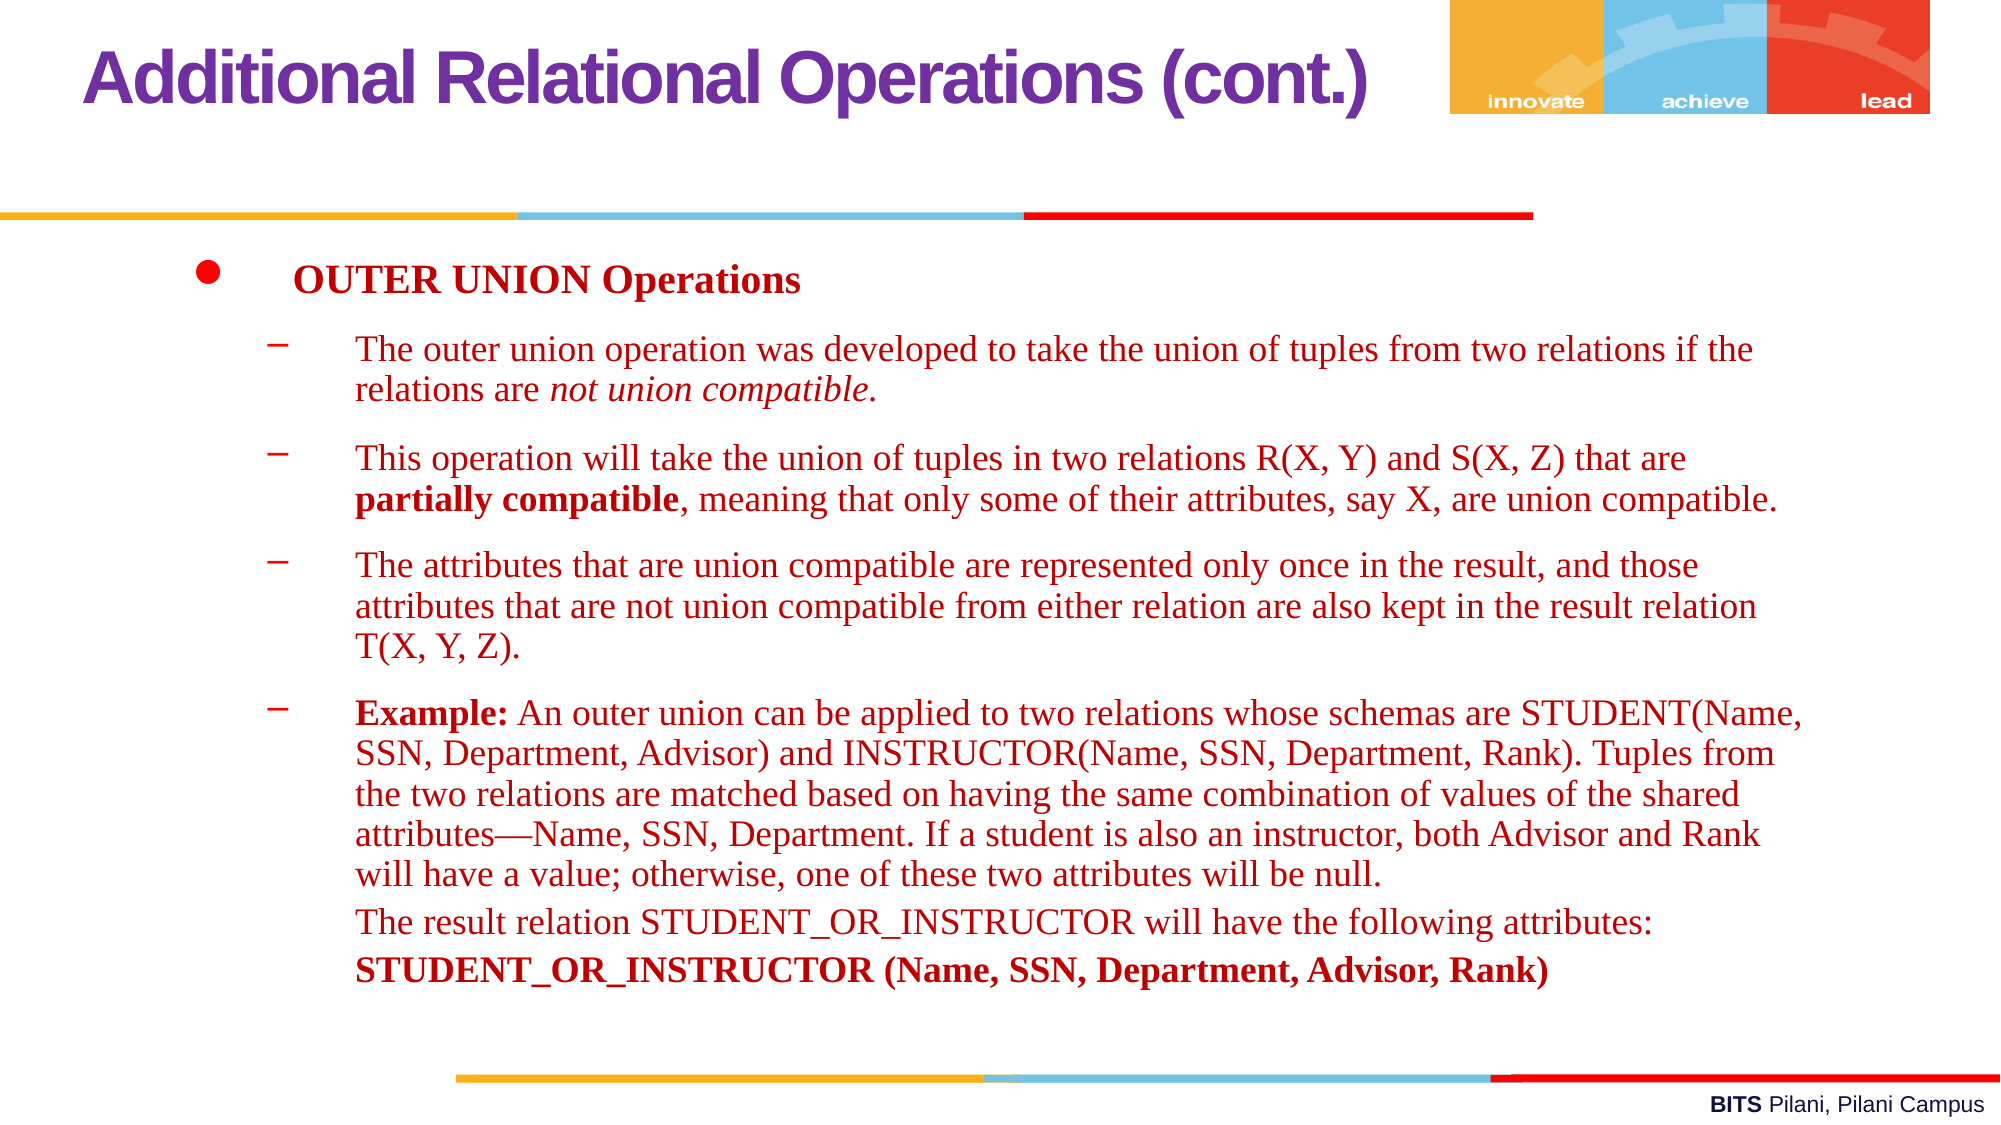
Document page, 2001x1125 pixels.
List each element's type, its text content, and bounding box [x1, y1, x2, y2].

text_box OUTER UNION Operations The outer union operation was developed to take the union of tuples from two relations if the relations are not union compatible. This operation will take the union of tuples in two relations R(X, Y) and S(X, Z) that are partially compatible, meaning that only some of their attributes, say X, are union compatible. The attributes that are union compatible are represented only once in the result, and those attributes that are not union compatible from either relation are also kept in the result relation T(X, Y, Z). Example: An outer union can be applied to two relations whose schemas are STUDENT(Name, SSN, Department, Advisor) and INSTRUCTOR(Name, SSN, Department, Rank). Tuples from the two relations are matched based on having the same combination of values of the shared attributes—Name, SSN, Department. If a student is also an instructor, both Advisor and Rank will have a value; otherwise, one of these two attributes will be null. The result relation STUDENT_OR_INSTRUCTOR will have the following attributes: STUDENT_OR_INSTRUCTOR (Name, SSN, Department, Advisor, Rank) [177, 249, 1831, 1050]
list Additional Relational Operations (cont.) [66, 24, 1450, 213]
picture [1449, 0, 1930, 114]
